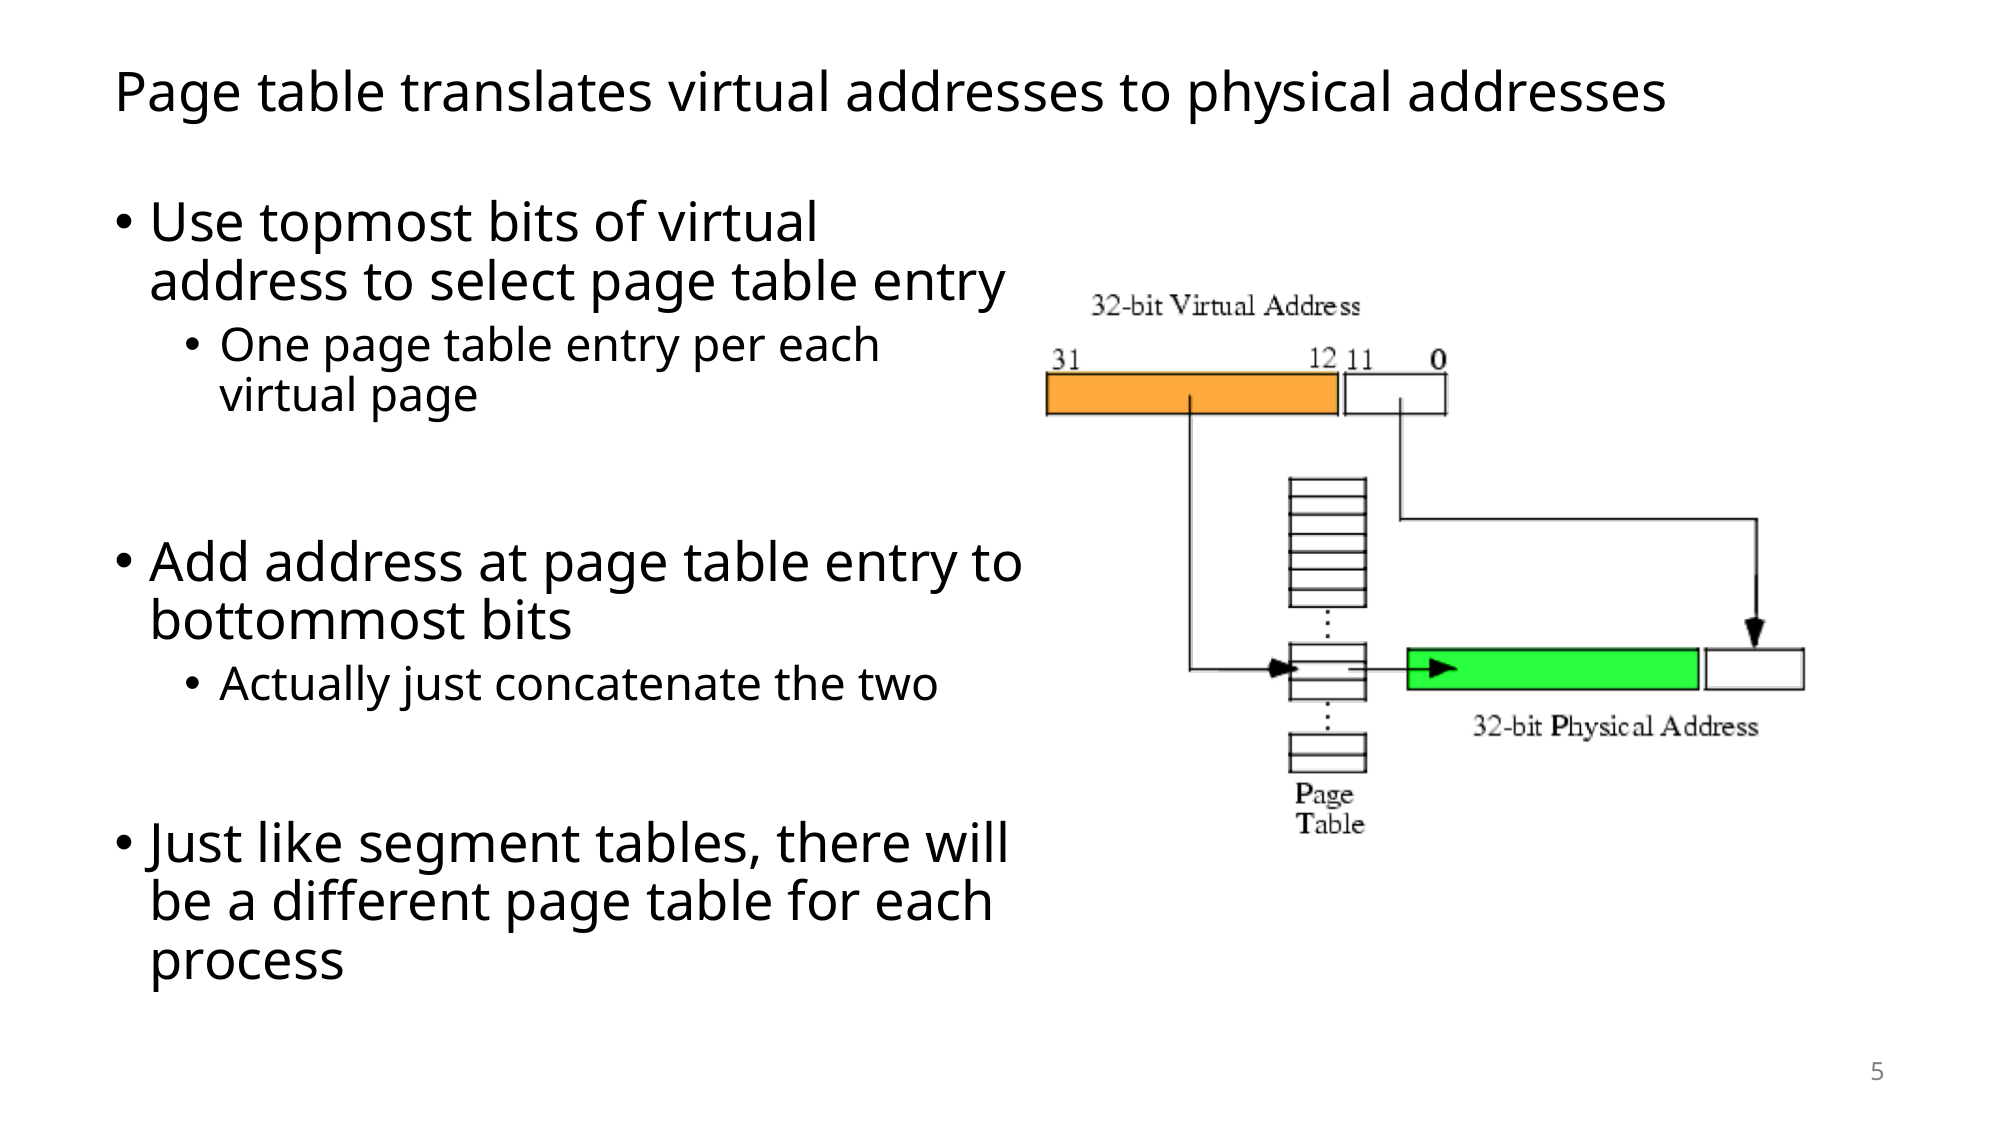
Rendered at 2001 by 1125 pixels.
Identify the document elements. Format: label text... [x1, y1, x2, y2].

picture [956, 248, 1900, 877]
list Use topmost bits of virtual address to select page table entry One page table entry per each virtual page Add address at page table entry to bottommost bits Actually just concatenate the two Just like segment tables, there will be a different page table for each process [99, 187, 1044, 1013]
title Page table translates virtual addresses to physical addresses [99, 37, 1900, 150]
slide_number 5 [1749, 1042, 1900, 1103]
